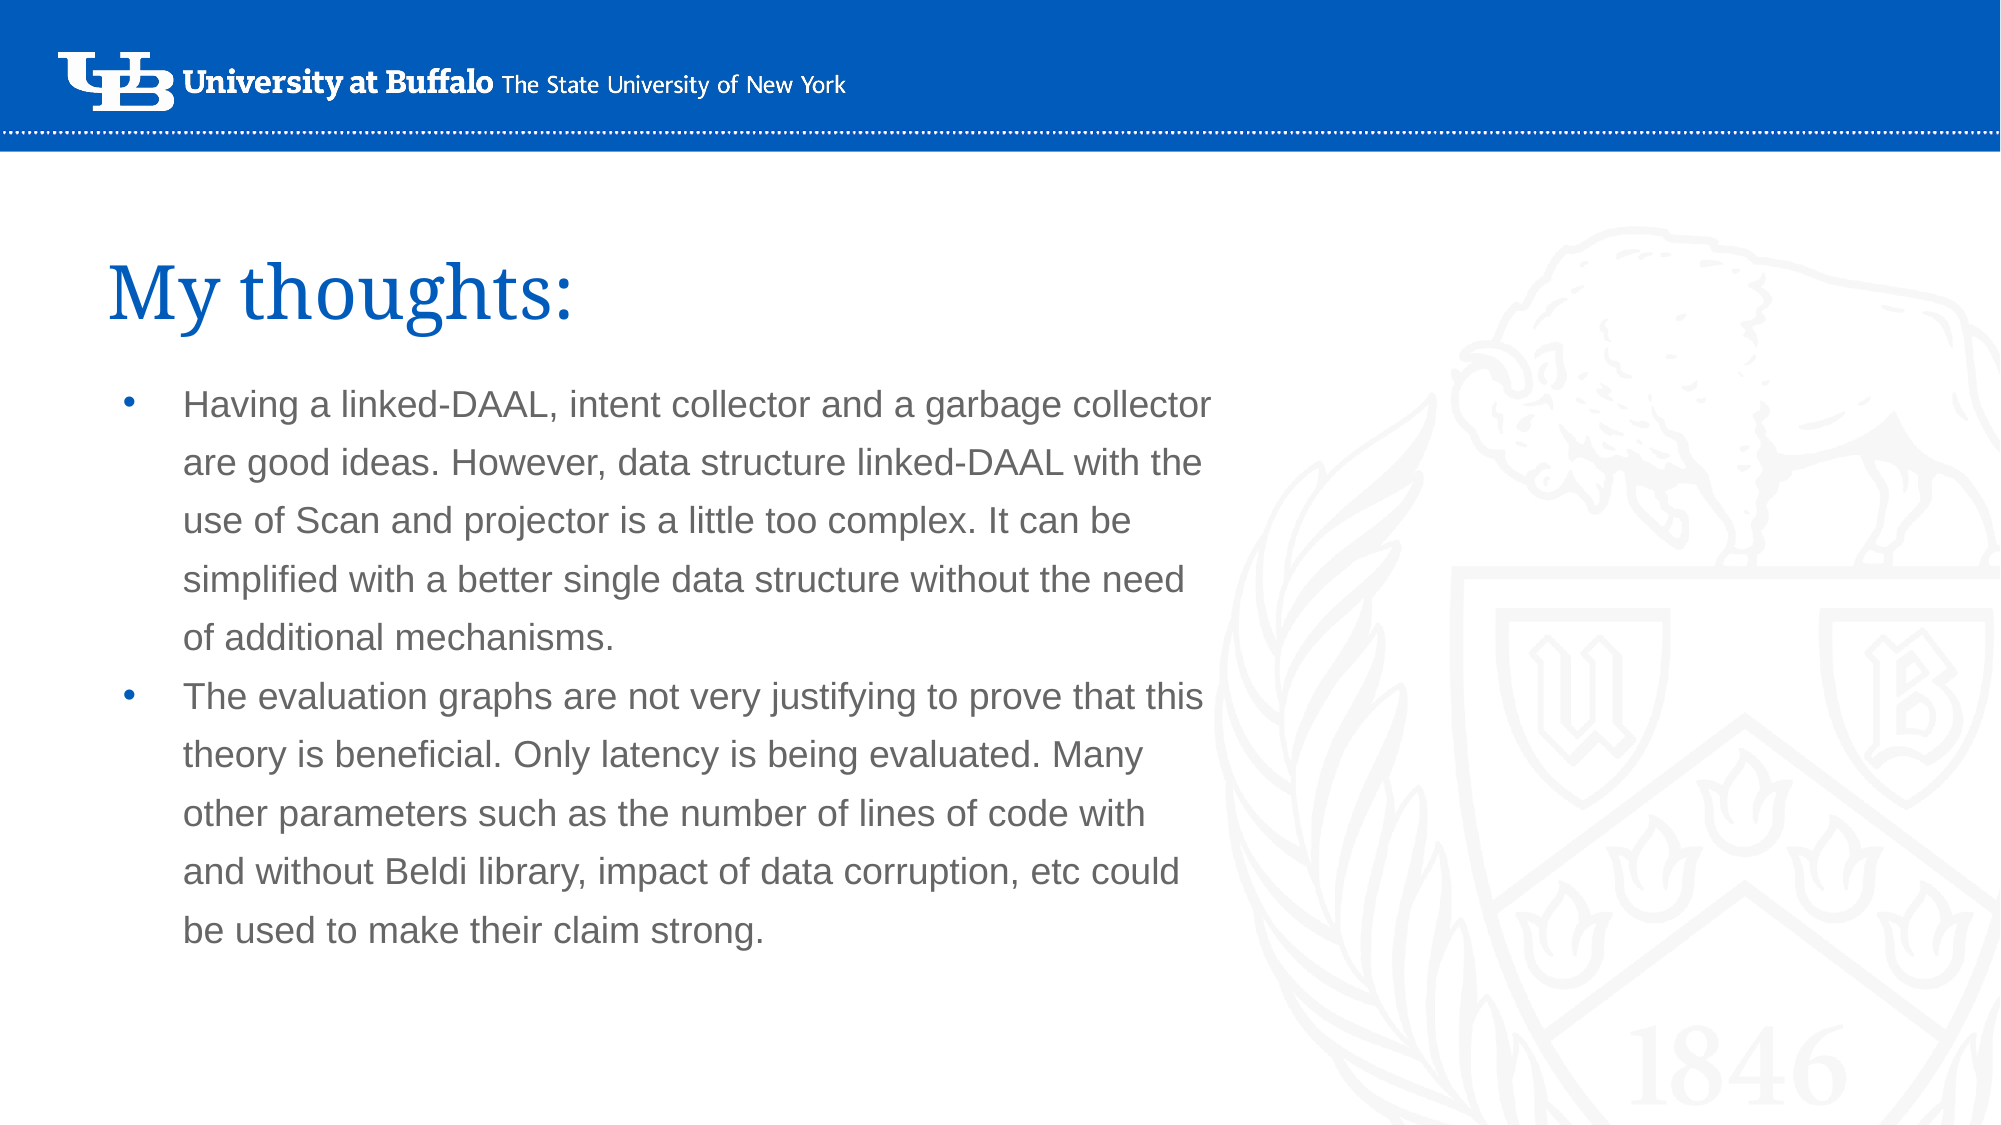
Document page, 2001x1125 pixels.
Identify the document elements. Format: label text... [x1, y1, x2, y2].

list Having a linked-DAAL, intent collector and a garbage collector are good ideas. However, data structure linked-DAAL with the use of Scan and projector is a little too complex. It can be simplified with a better single data structure without the need of additional mechanisms. The evaluation graphs are not very justifying to prove that this theory is beneficial. Only latency is being evaluated. Many other parameters such as the number of lines of code with and without Beldi library, impact of data corruption, etc could be used to make their claim strong. [93, 358, 1234, 1010]
picture [0, 0, 2001, 1125]
title My thoughts: [93, 140, 1234, 343]
